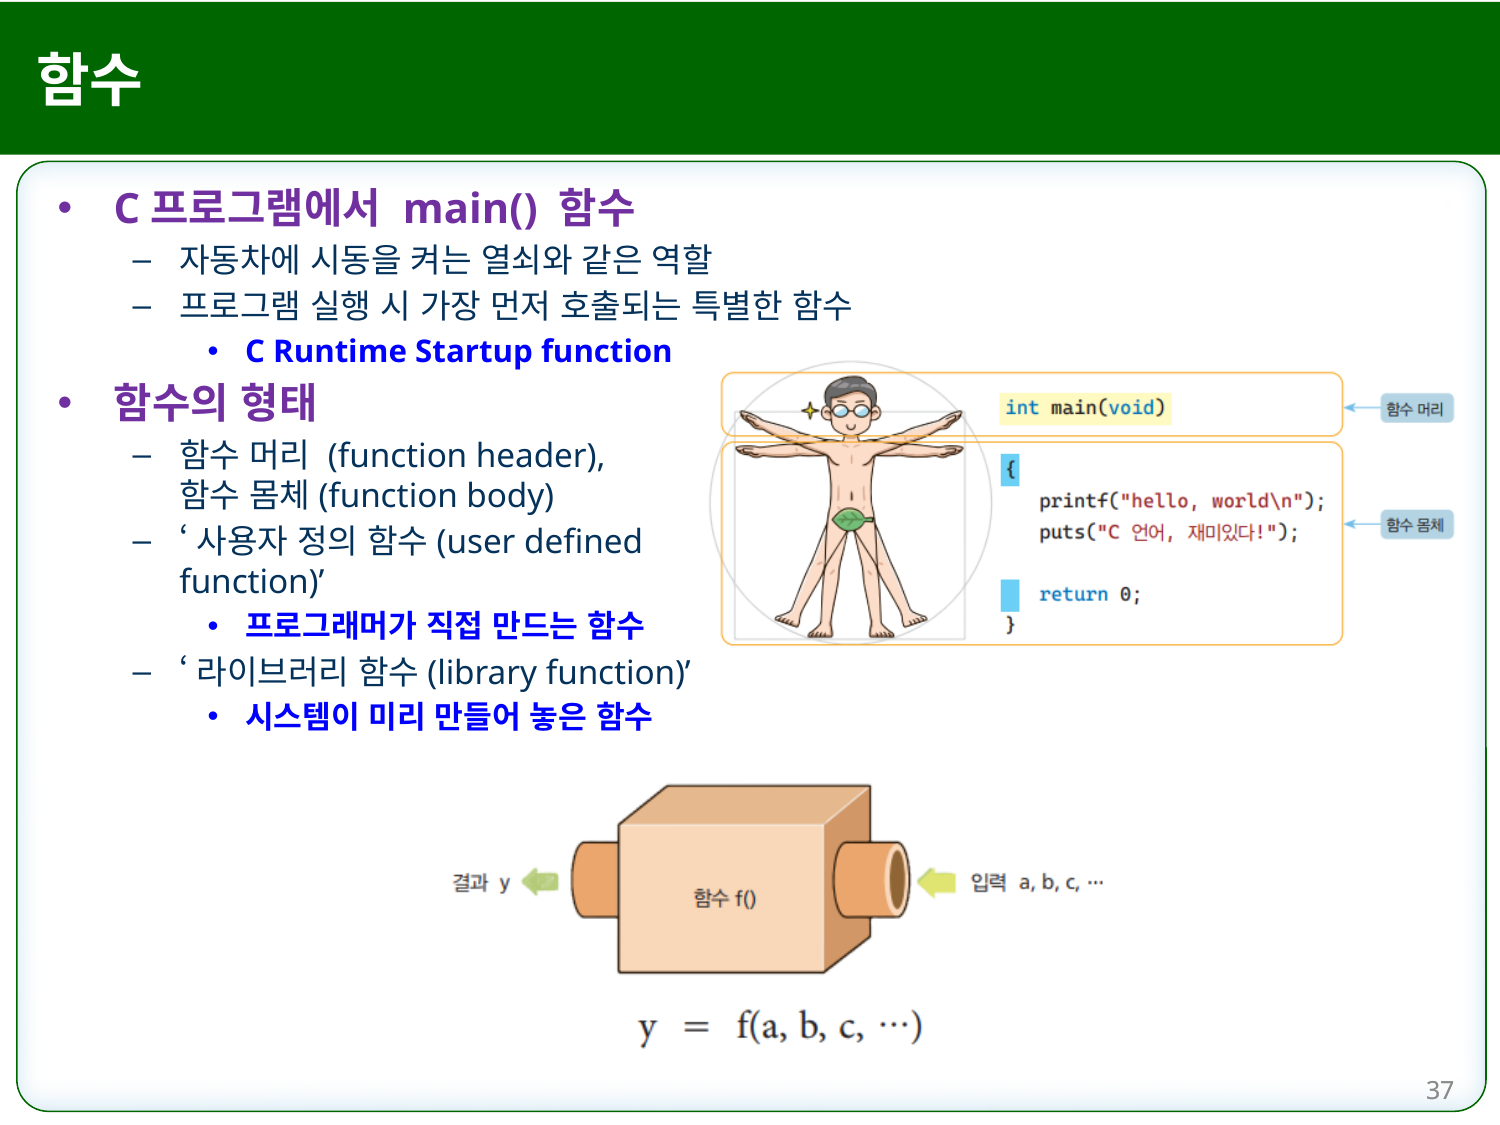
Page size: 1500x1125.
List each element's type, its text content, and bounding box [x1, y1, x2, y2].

picture [700, 352, 1462, 658]
title 함수 [21, 40, 1476, 115]
list C프로그램에서 main() 함수 자동차에 시동을 켜는 열쇠와 같은 역할 프로그램 실행 시 가장 먼저 호출되는 특별한 함수 C Runtime Startup function 함수의 형태 함수 머리 (function header), 함수 몸체(function body) ‘사용자 정의 함수(user defined function)’ 프로그래머가 직접 만드는 함수 ‘라이브러리 함수(library function)’ 시스템이 미리 만들어 놓은 함수 [42, 174, 1454, 1082]
picture [427, 770, 1120, 1060]
slide_number 37 [1119, 1071, 1470, 1112]
